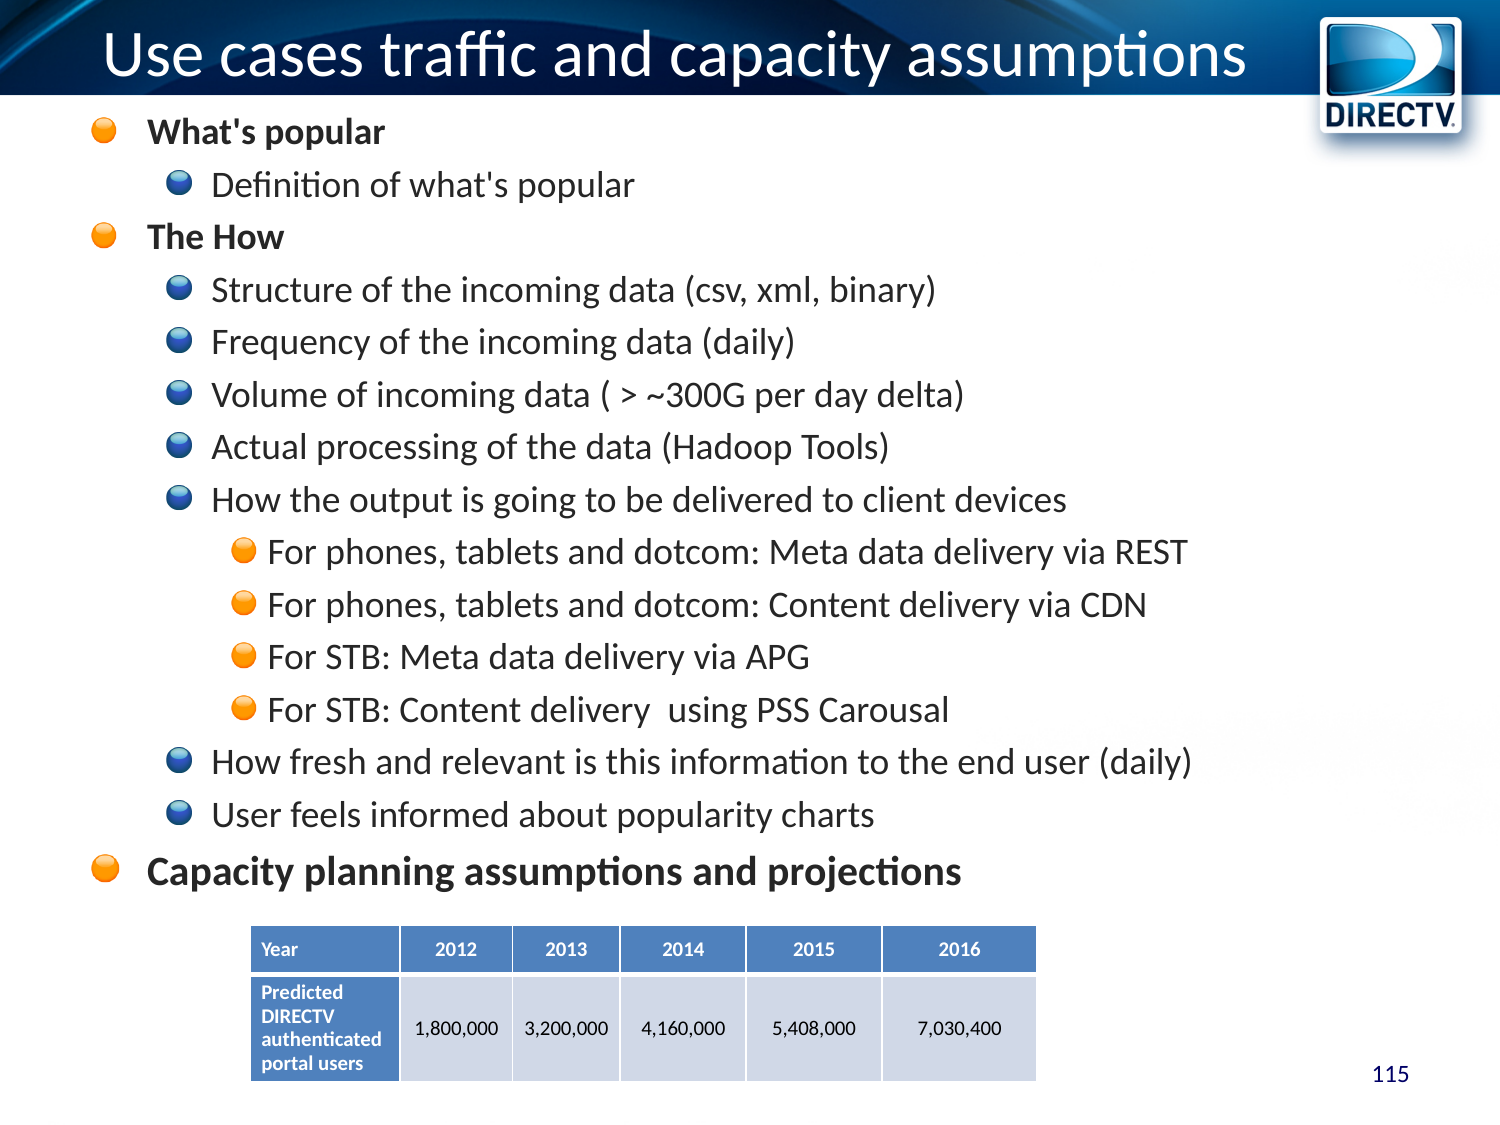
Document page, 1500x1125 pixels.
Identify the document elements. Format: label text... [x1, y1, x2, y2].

table_cell 3,200,000 [513, 977, 619, 1081]
list What's popular Definition of what's popular The How Structure of the incoming data (csv, xml, binary) Frequency of the incoming data (daily) Volume of incoming data ( > ~300G per day delta) Actual processing of the data (Hadoop Tools) How the output is going to be delivered to client devices For phones, tablets and dotcom: Meta data delivery via REST For phones, tablets and dotcom: Content delivery via CDN For STB: Meta data delivery via APG For STB: Content delivery using PSS Carousal How fresh and relevant is this information to the end user (daily) User feels informed about popularity charts Capacity planning assumptions and projections [75, 99, 1425, 1103]
picture [165, 326, 193, 354]
picture [165, 379, 193, 406]
picture [165, 799, 193, 826]
table_header 2013 [513, 926, 619, 972]
table_cell 5,408,000 [747, 977, 881, 1081]
title Use cases traffic and capacity assumptions [87, 0, 1438, 100]
picture [230, 536, 257, 564]
picture [165, 431, 193, 459]
table_cell 4,160,000 [621, 977, 745, 1081]
picture [165, 169, 193, 196]
picture [90, 116, 117, 144]
picture [230, 641, 257, 669]
table_header Year [251, 926, 399, 972]
picture [0, 0, 1500, 1125]
table_header 2015 [747, 926, 881, 972]
picture [90, 853, 120, 883]
table_cell Predicted DIRECTV authenticated portal users [251, 977, 399, 1081]
slide_number 115 [1074, 1042, 1425, 1103]
table_cell 7,030,400 [883, 977, 1036, 1081]
table_header 2014 [621, 926, 745, 972]
picture [230, 694, 257, 721]
picture [165, 746, 193, 774]
table_header 2016 [883, 926, 1036, 972]
picture [230, 589, 257, 616]
picture [165, 274, 193, 301]
table_cell 1,800,000 [401, 977, 512, 1081]
picture [165, 484, 193, 511]
picture [90, 221, 117, 249]
table_header 2012 [401, 926, 512, 972]
